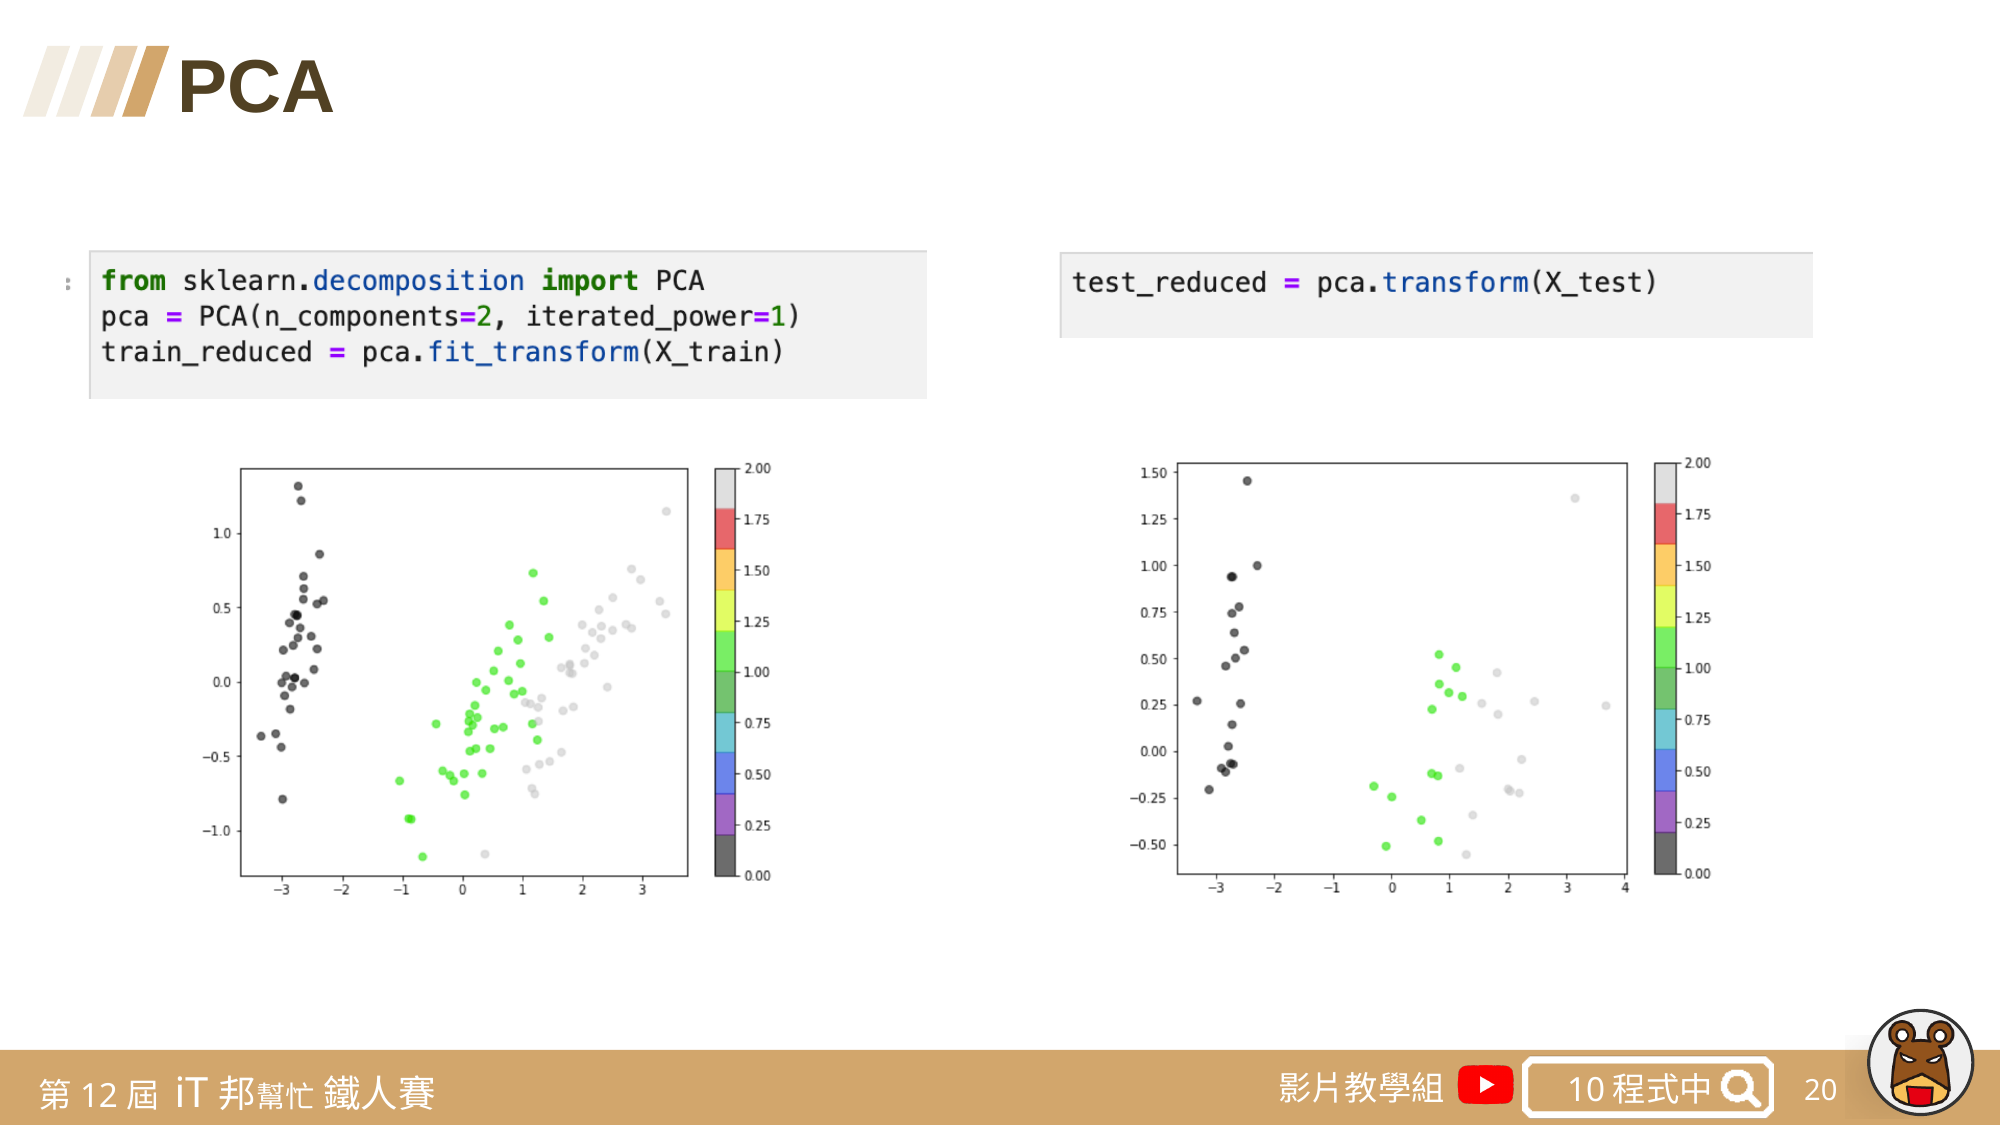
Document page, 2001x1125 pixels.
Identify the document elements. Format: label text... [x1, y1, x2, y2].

list PCA [162, 40, 1691, 138]
picture [66, 244, 927, 399]
picture [1043, 231, 1813, 338]
picture [1410, 962, 1774, 1125]
picture [1130, 451, 1727, 911]
picture [1871, 1012, 1971, 1112]
picture [200, 451, 793, 911]
